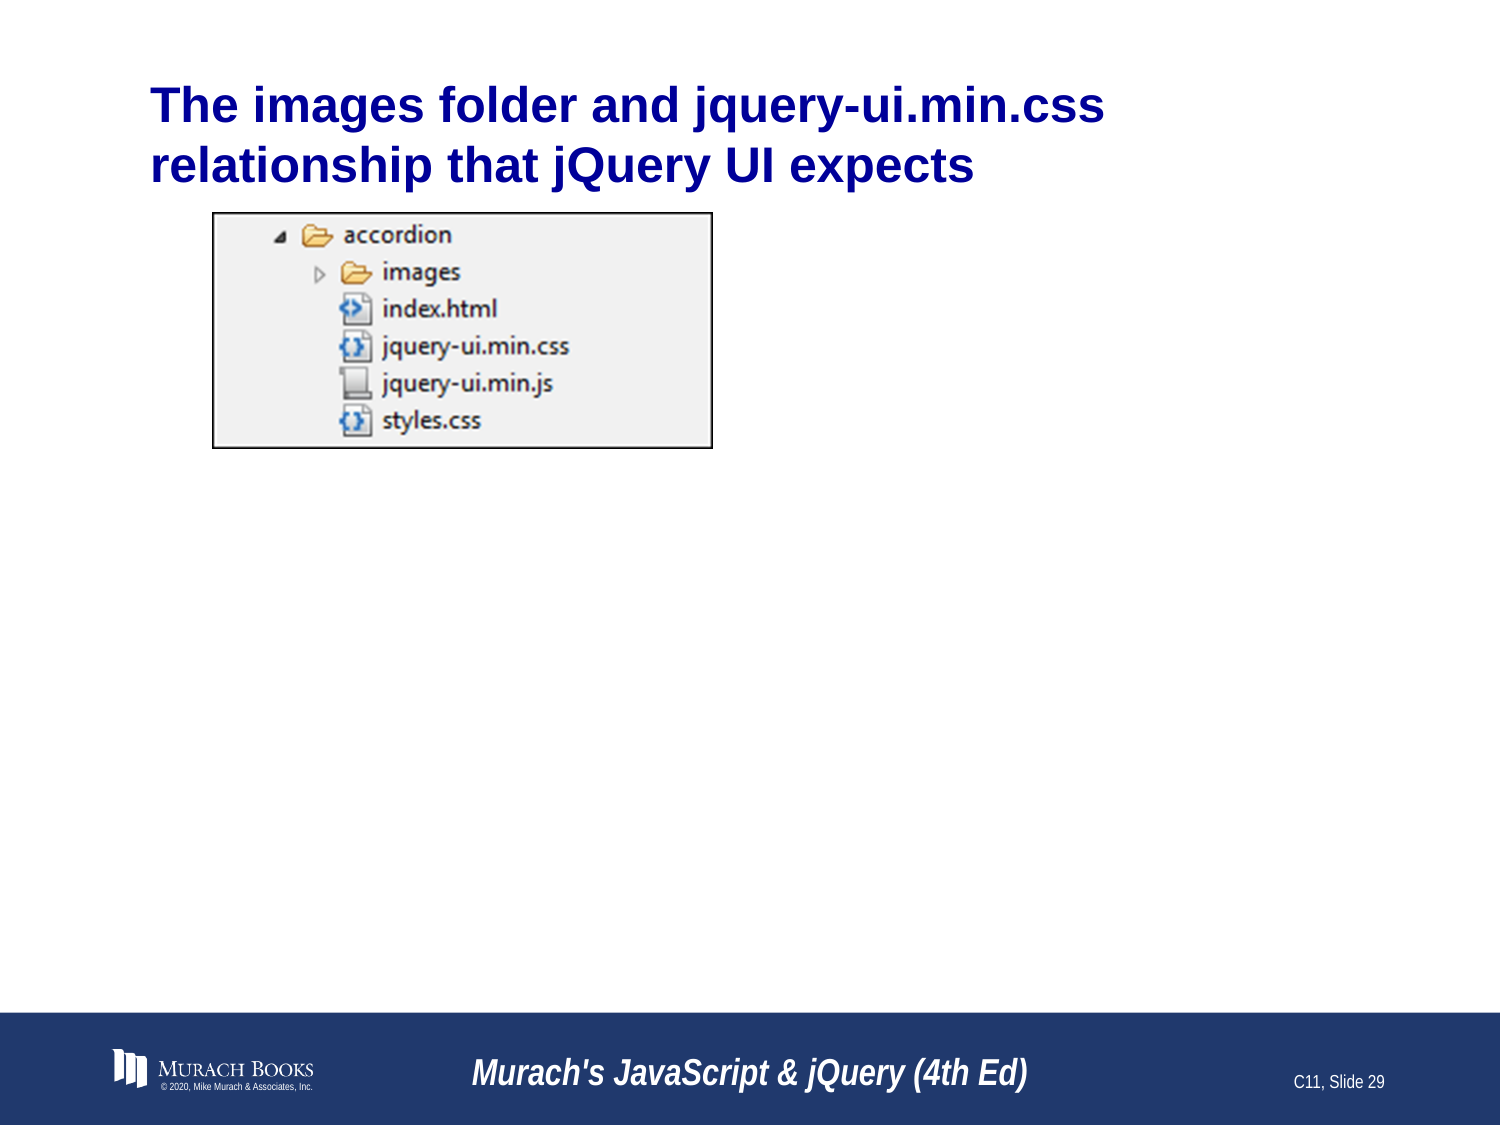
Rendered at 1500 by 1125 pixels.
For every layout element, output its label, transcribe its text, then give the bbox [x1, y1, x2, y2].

footer © 2020, Mike Murach & Associates, Inc. [12, 1025, 463, 1100]
title The images folder and jquery-ui.min.css relationship that jQuery UI expects [150, 72, 1350, 194]
slide_number C11, Slide 29 [1087, 1025, 1400, 1100]
slide_number Murach's JavaScript & jQuery (4th Ed) [463, 1025, 1050, 1100]
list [212, 212, 713, 449]
